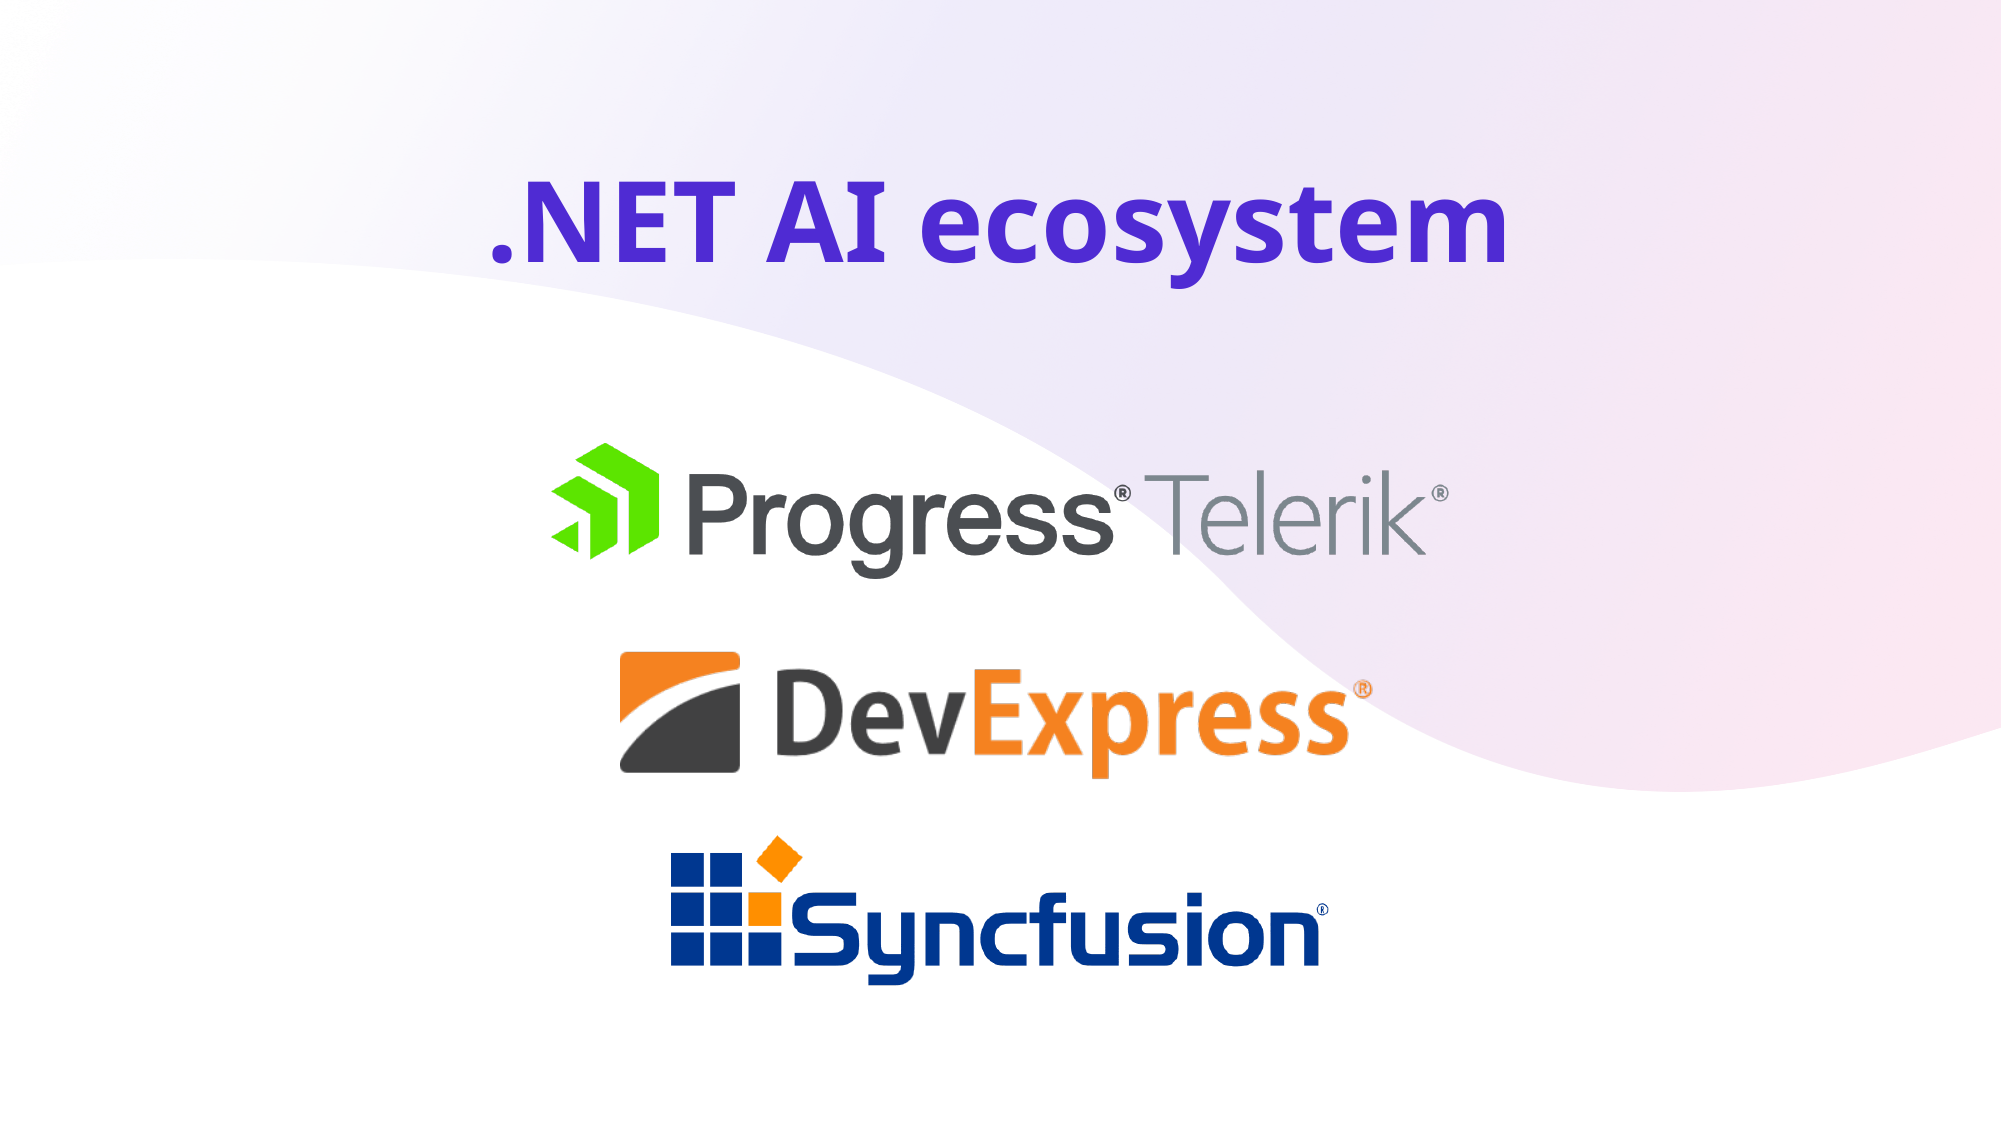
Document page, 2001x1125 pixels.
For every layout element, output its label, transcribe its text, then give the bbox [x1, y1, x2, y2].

picture [549, 442, 1451, 579]
title .NET AI ecosystem [92, 149, 1908, 286]
picture [671, 835, 1329, 987]
picture [619, 632, 1381, 813]
